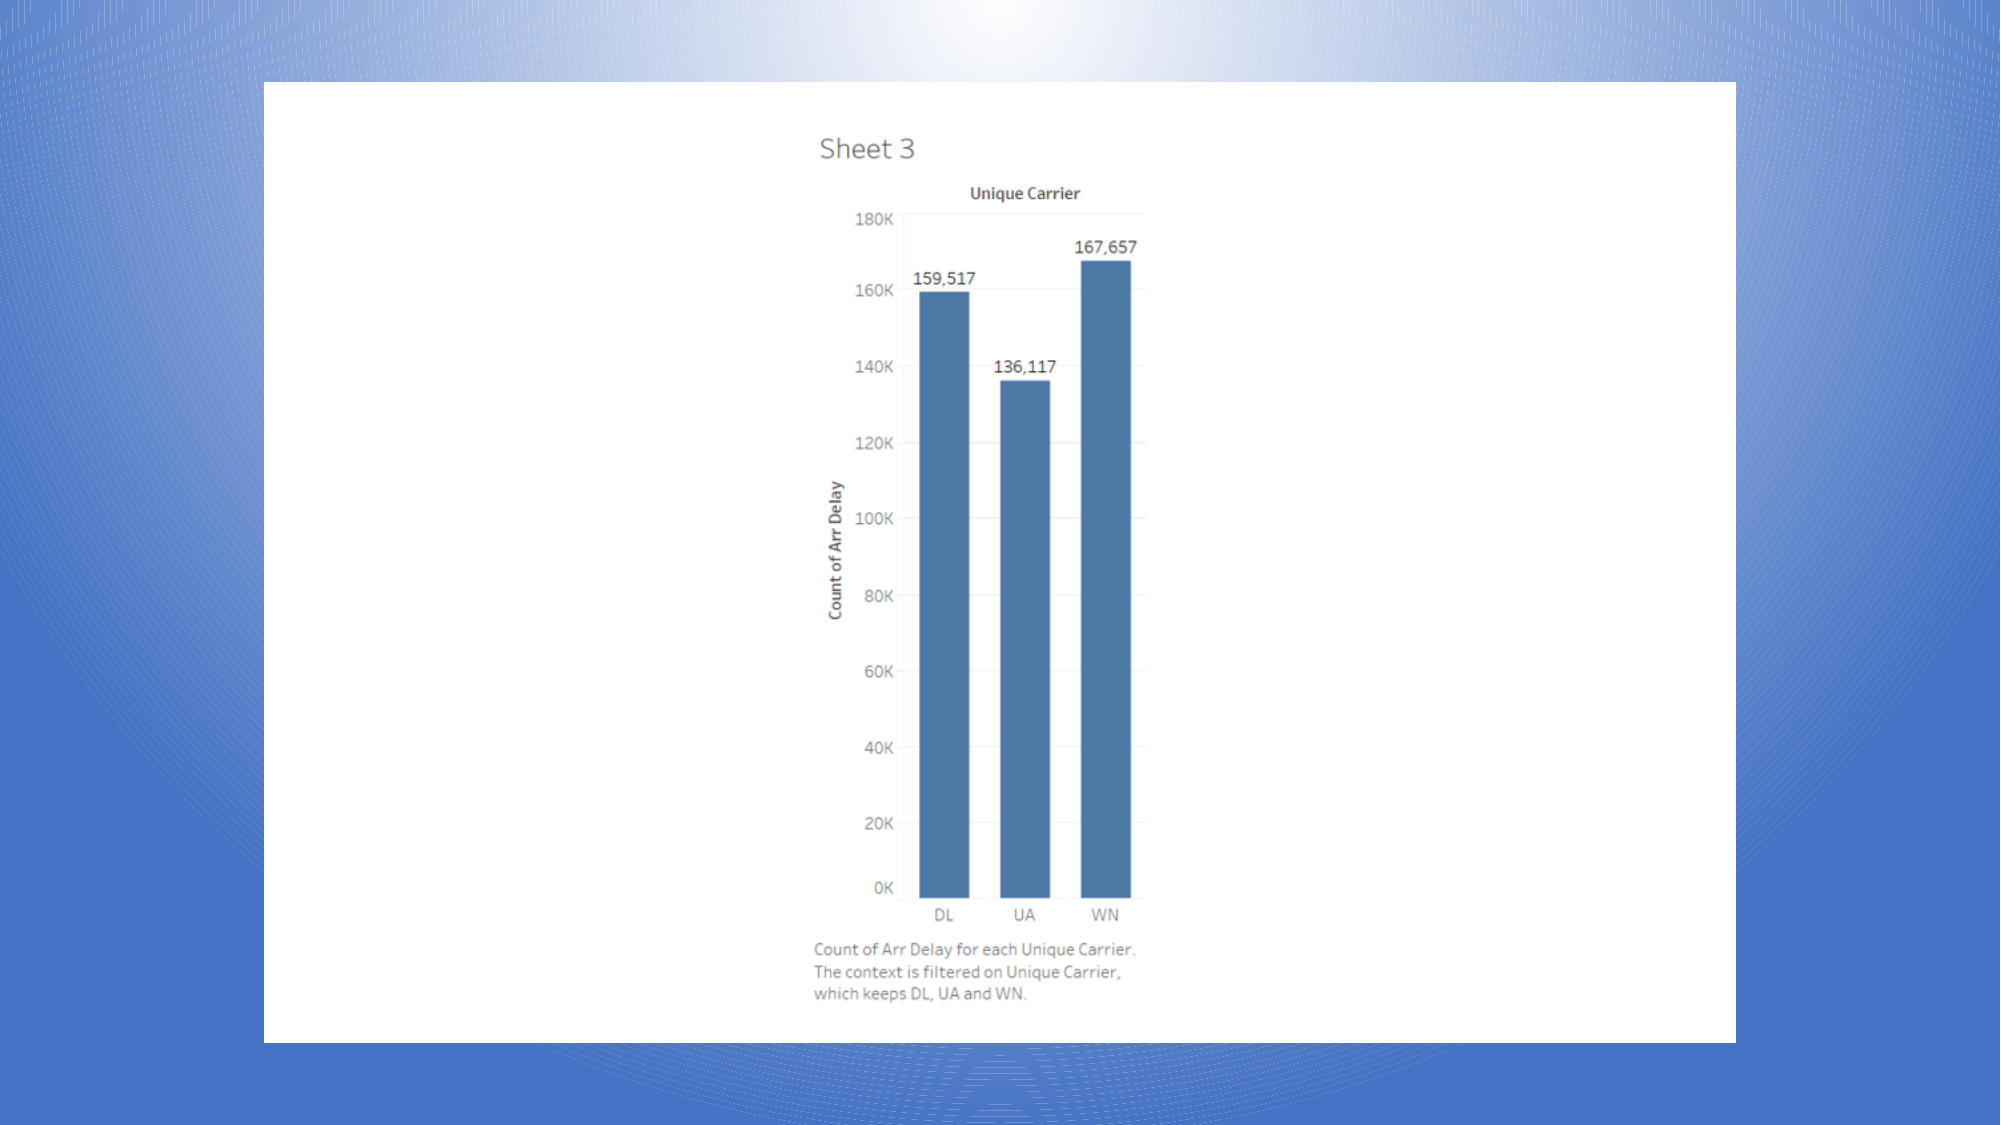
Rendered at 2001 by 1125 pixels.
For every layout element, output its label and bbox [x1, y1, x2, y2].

list [263, 82, 1736, 1043]
